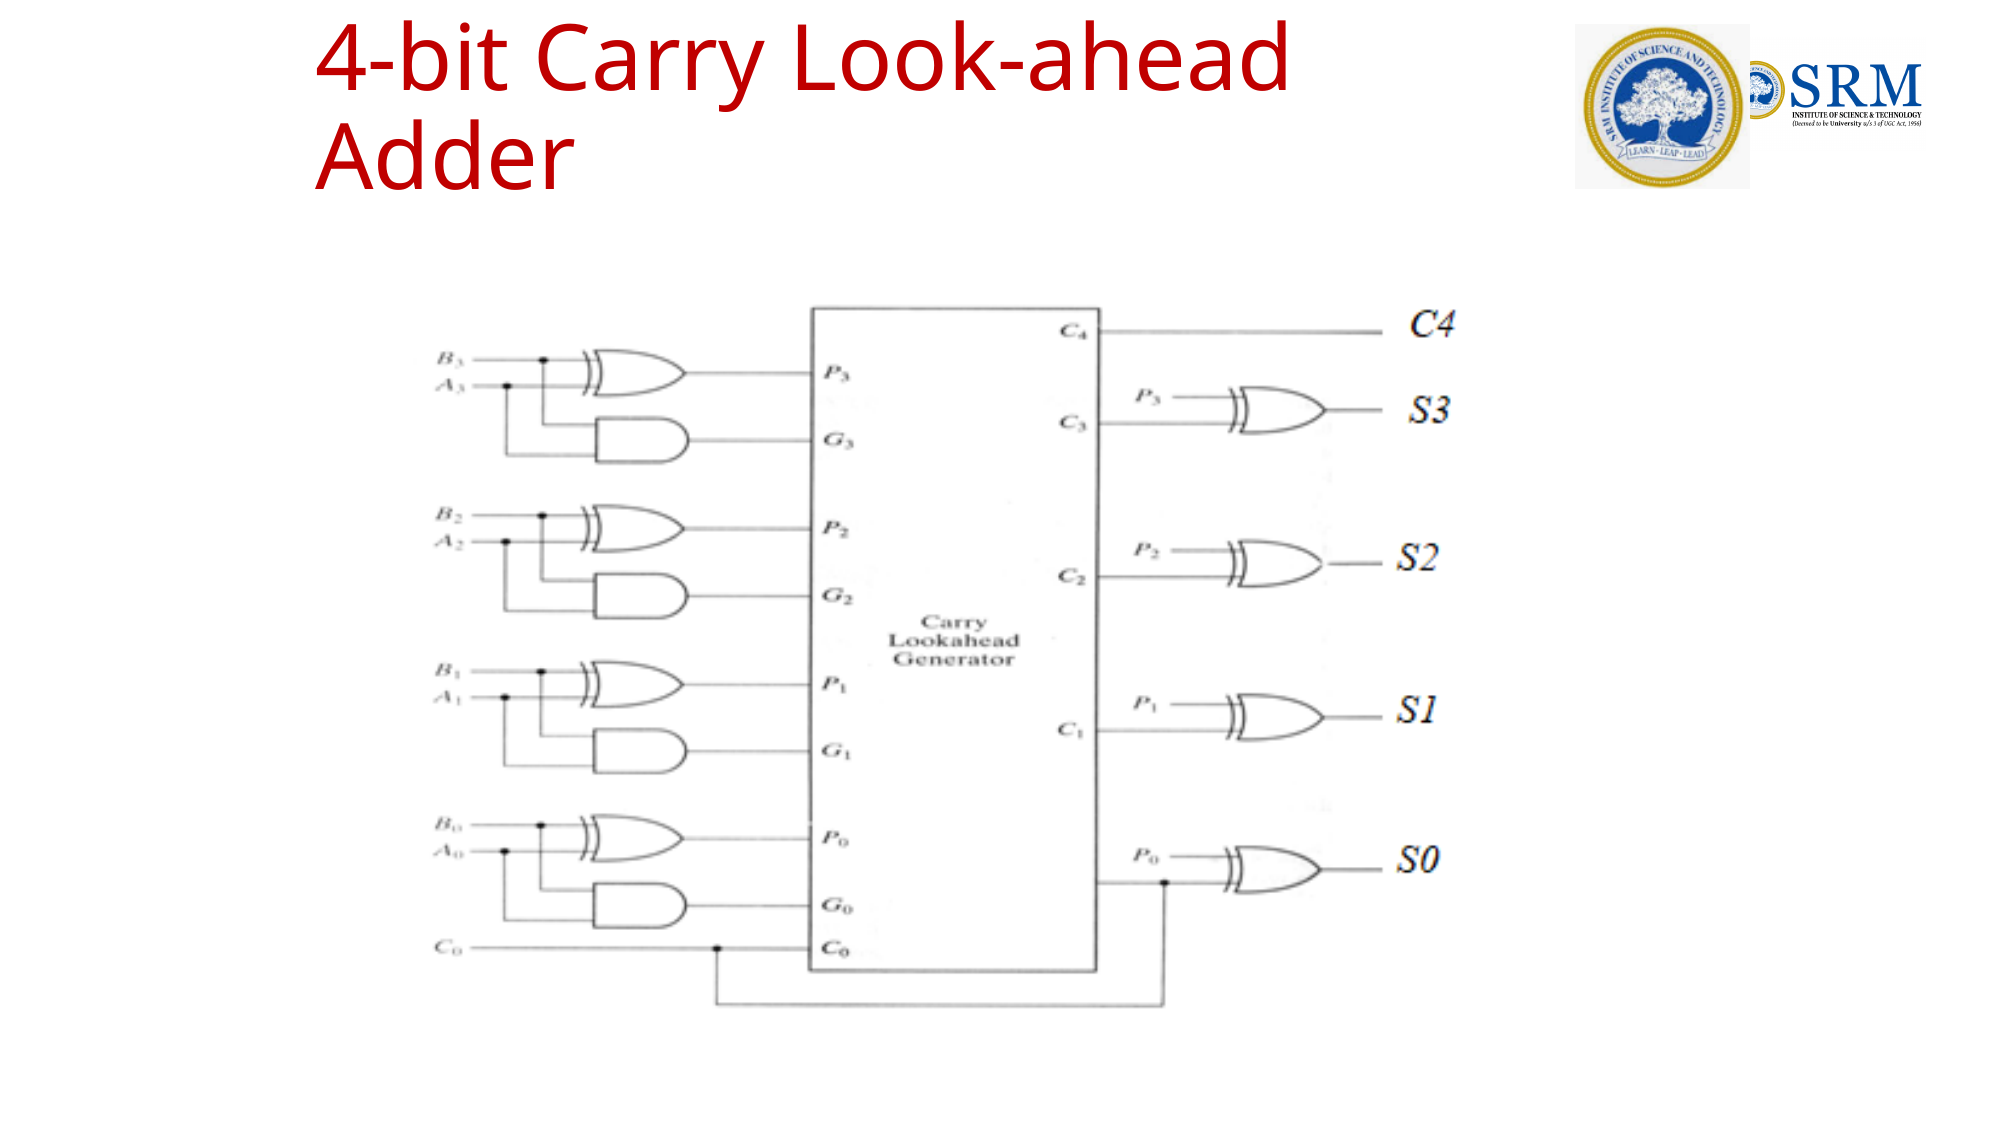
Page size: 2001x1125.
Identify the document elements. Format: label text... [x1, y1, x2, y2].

picture [1574, 24, 1926, 189]
picture [412, 237, 1475, 1038]
title 4-bit Carry Look-ahead Adder [300, 45, 1574, 175]
